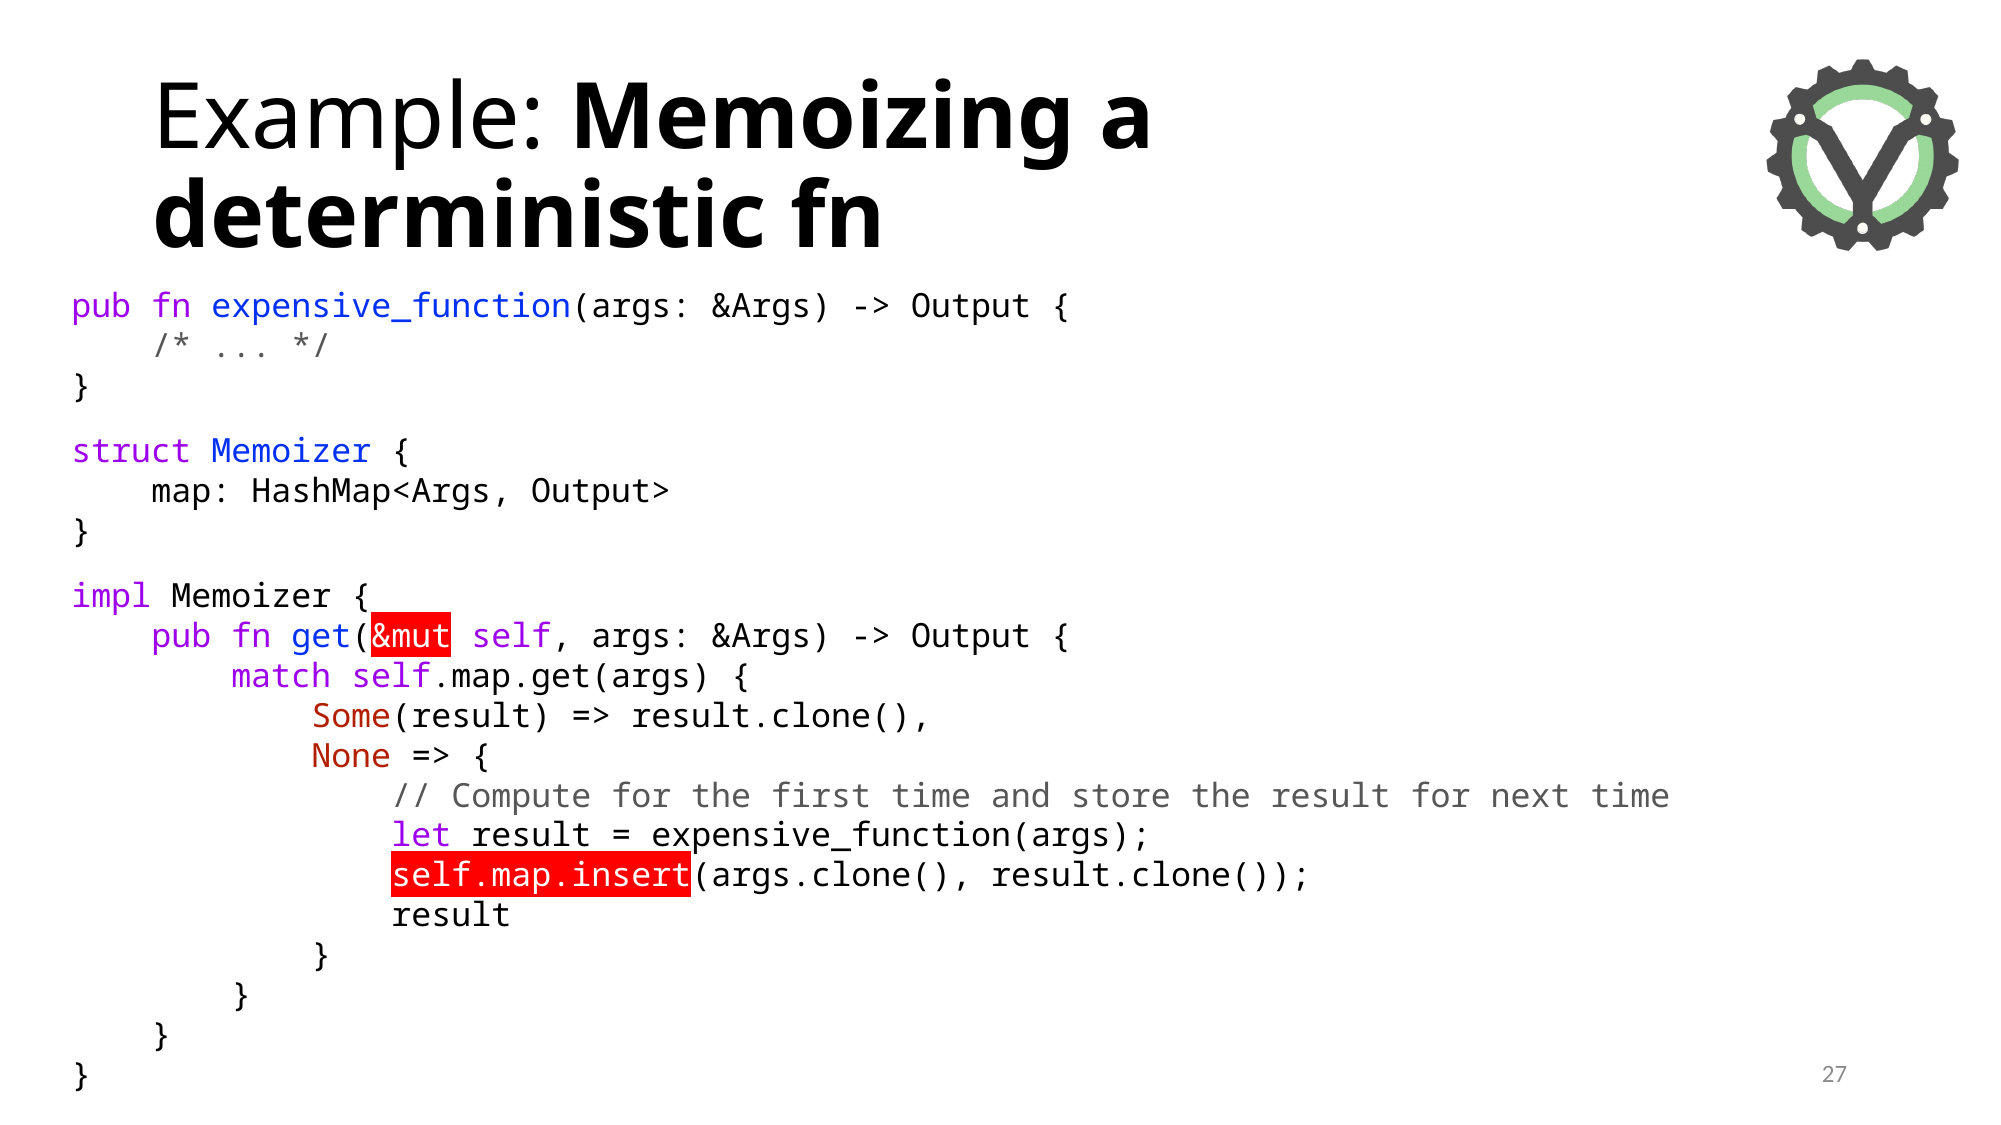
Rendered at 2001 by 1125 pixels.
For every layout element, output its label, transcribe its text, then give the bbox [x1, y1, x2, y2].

title Example: Memoizing a deterministic fn [137, 59, 1751, 277]
text_box pub fn expensive_function(args: &Args) -> Output { /* ... */ } struct Memoizer { map: HashMap<Args, Output> } impl Memoizer { pub fn get(&mut self, args: &Args) -> Output { match self.map.get(args) { Some(result) => result.clone(), None => { // Compute for the first time and store the result for next time let result = expensive_function(args); self.map.insert(args.clone(), result.clone()); result } } } } [56, 277, 2000, 1101]
picture [1766, 59, 1959, 252]
